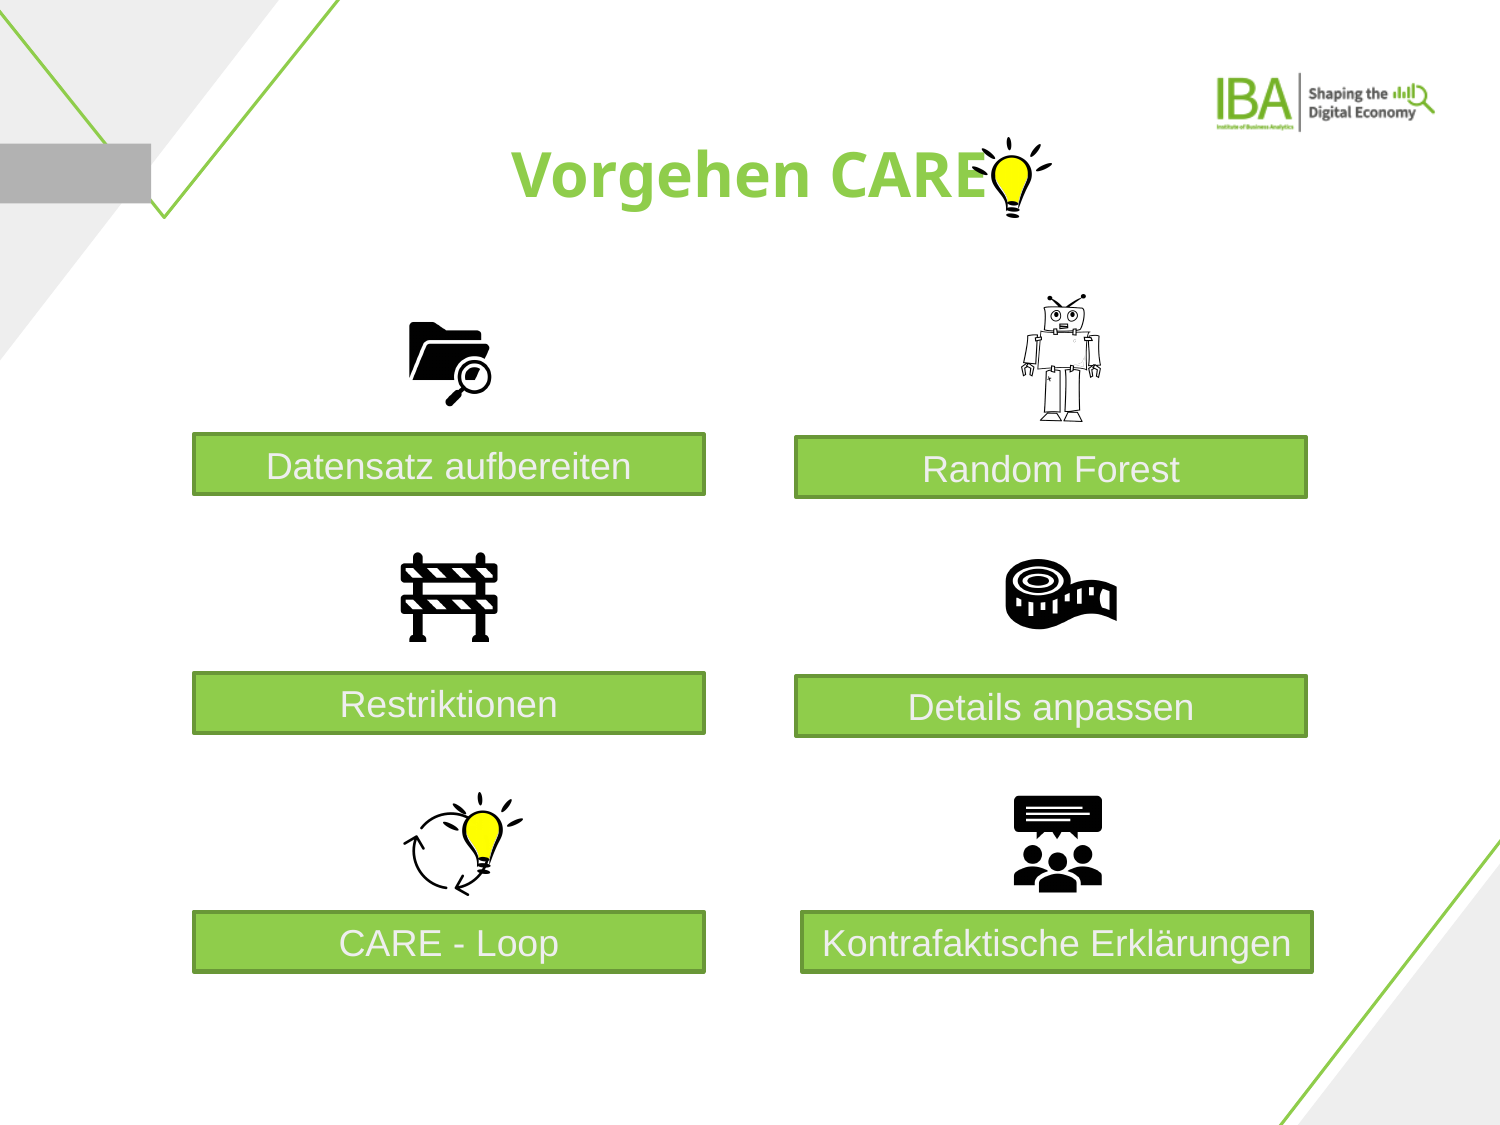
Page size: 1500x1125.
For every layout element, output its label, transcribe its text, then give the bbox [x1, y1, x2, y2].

picture [971, 137, 1052, 219]
picture [1002, 535, 1119, 652]
picture [998, 786, 1115, 903]
picture [385, 788, 523, 916]
picture [1021, 294, 1101, 422]
picture [390, 539, 507, 656]
text_box Hannah [0, 143, 152, 204]
title Vorgehen CARE [146, 120, 1354, 236]
picture [390, 300, 507, 417]
text_box Details anpassen [794, 674, 1308, 738]
picture [1197, 2, 1500, 143]
text_box Datensatz aufbereiten [192, 432, 706, 496]
text_box CARE - Loop [192, 910, 706, 974]
text_box Kontrafaktische Erklärungen [800, 910, 1314, 974]
text_box Random Forest [794, 435, 1308, 499]
text_box Restriktionen [192, 671, 706, 735]
